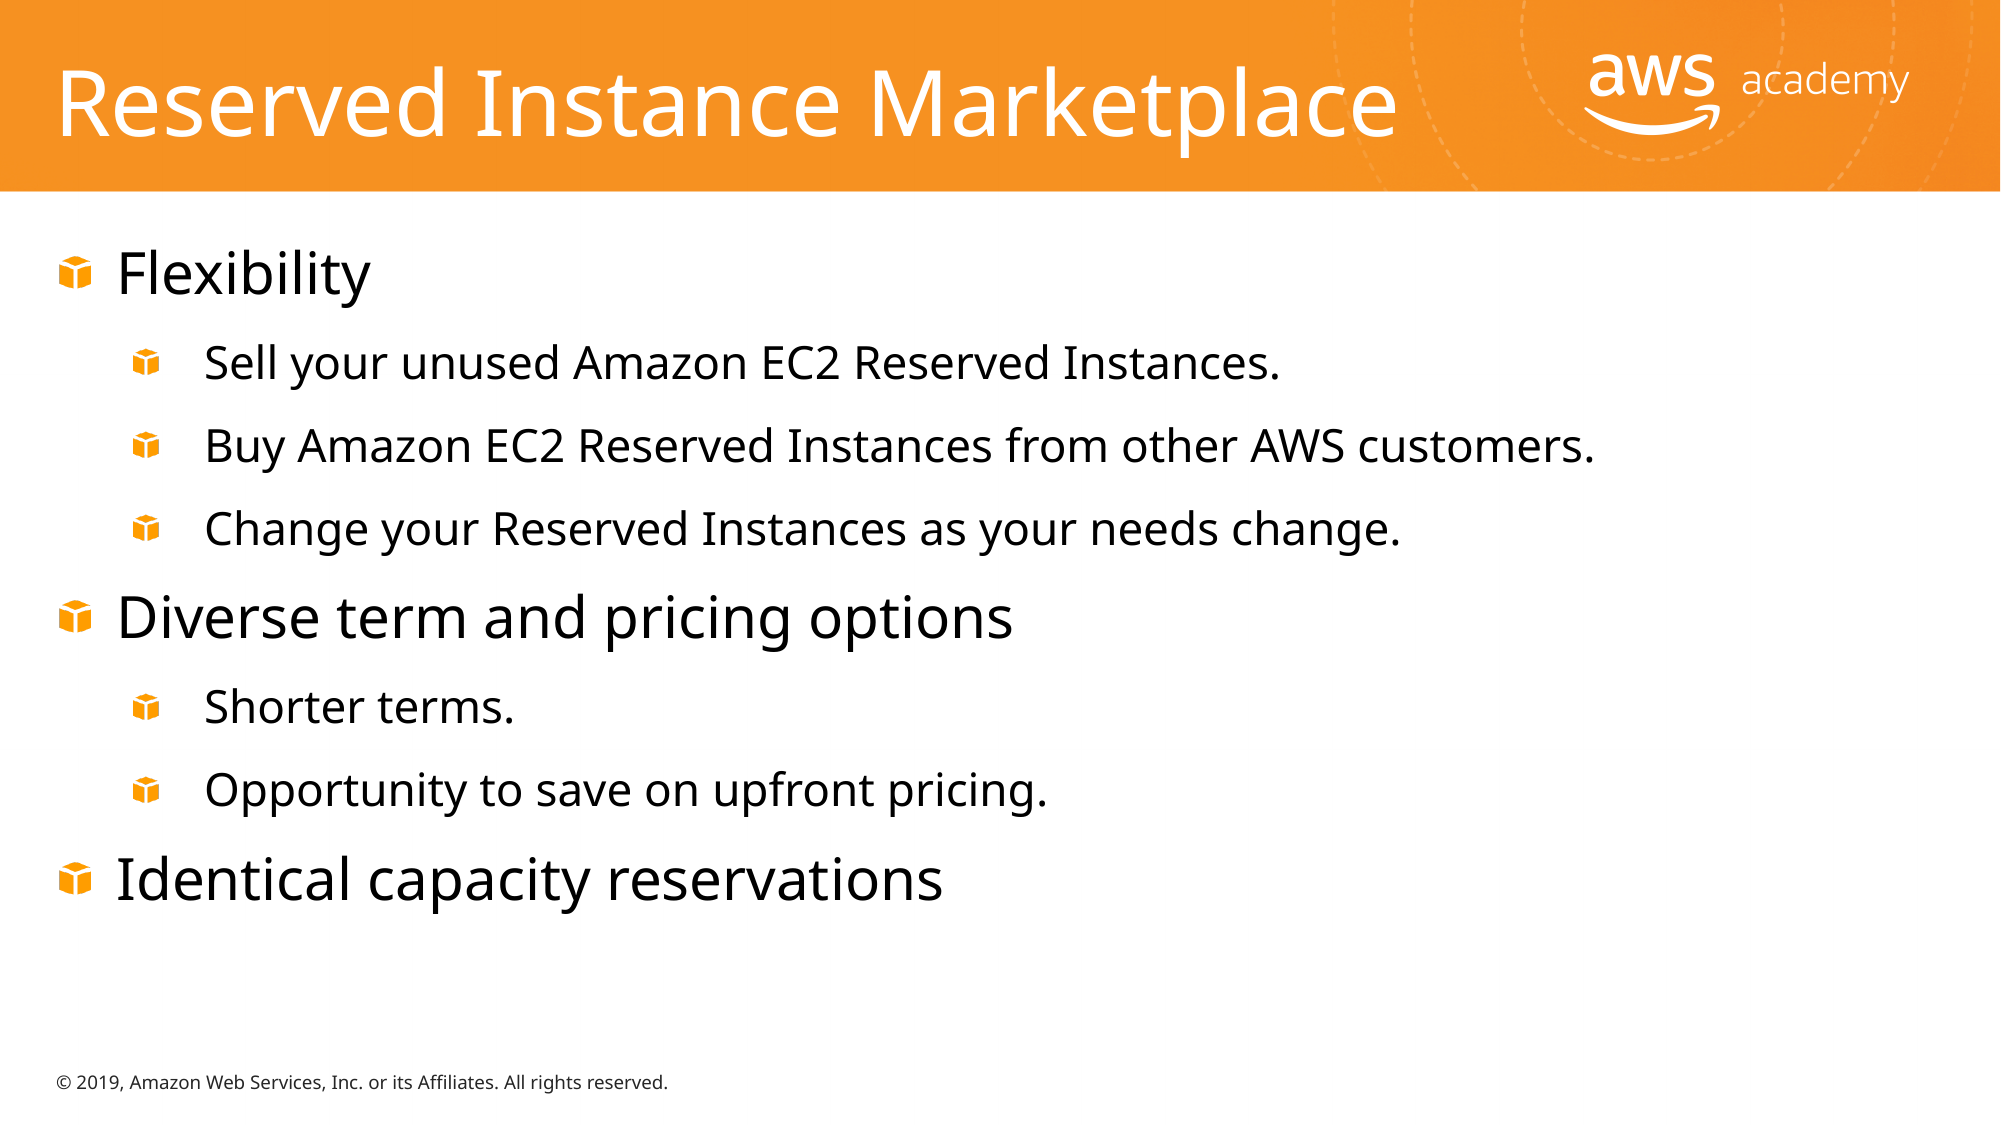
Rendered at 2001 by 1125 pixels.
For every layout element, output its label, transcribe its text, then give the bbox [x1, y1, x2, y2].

title Reserved Instance Marketplace [39, 43, 1863, 172]
list Flexibility Sell your unused Amazon EC2 Reserved Instances. Buy Amazon EC2 Reserved Instances from other AWS customers. Change your Reserved Instances as your needs change. Diverse term and pricing options Shorter terms. Opportunity to save on upfront pricing. Identical capacity reservations [39, 236, 1902, 1043]
picture [0, 0, 2001, 1125]
